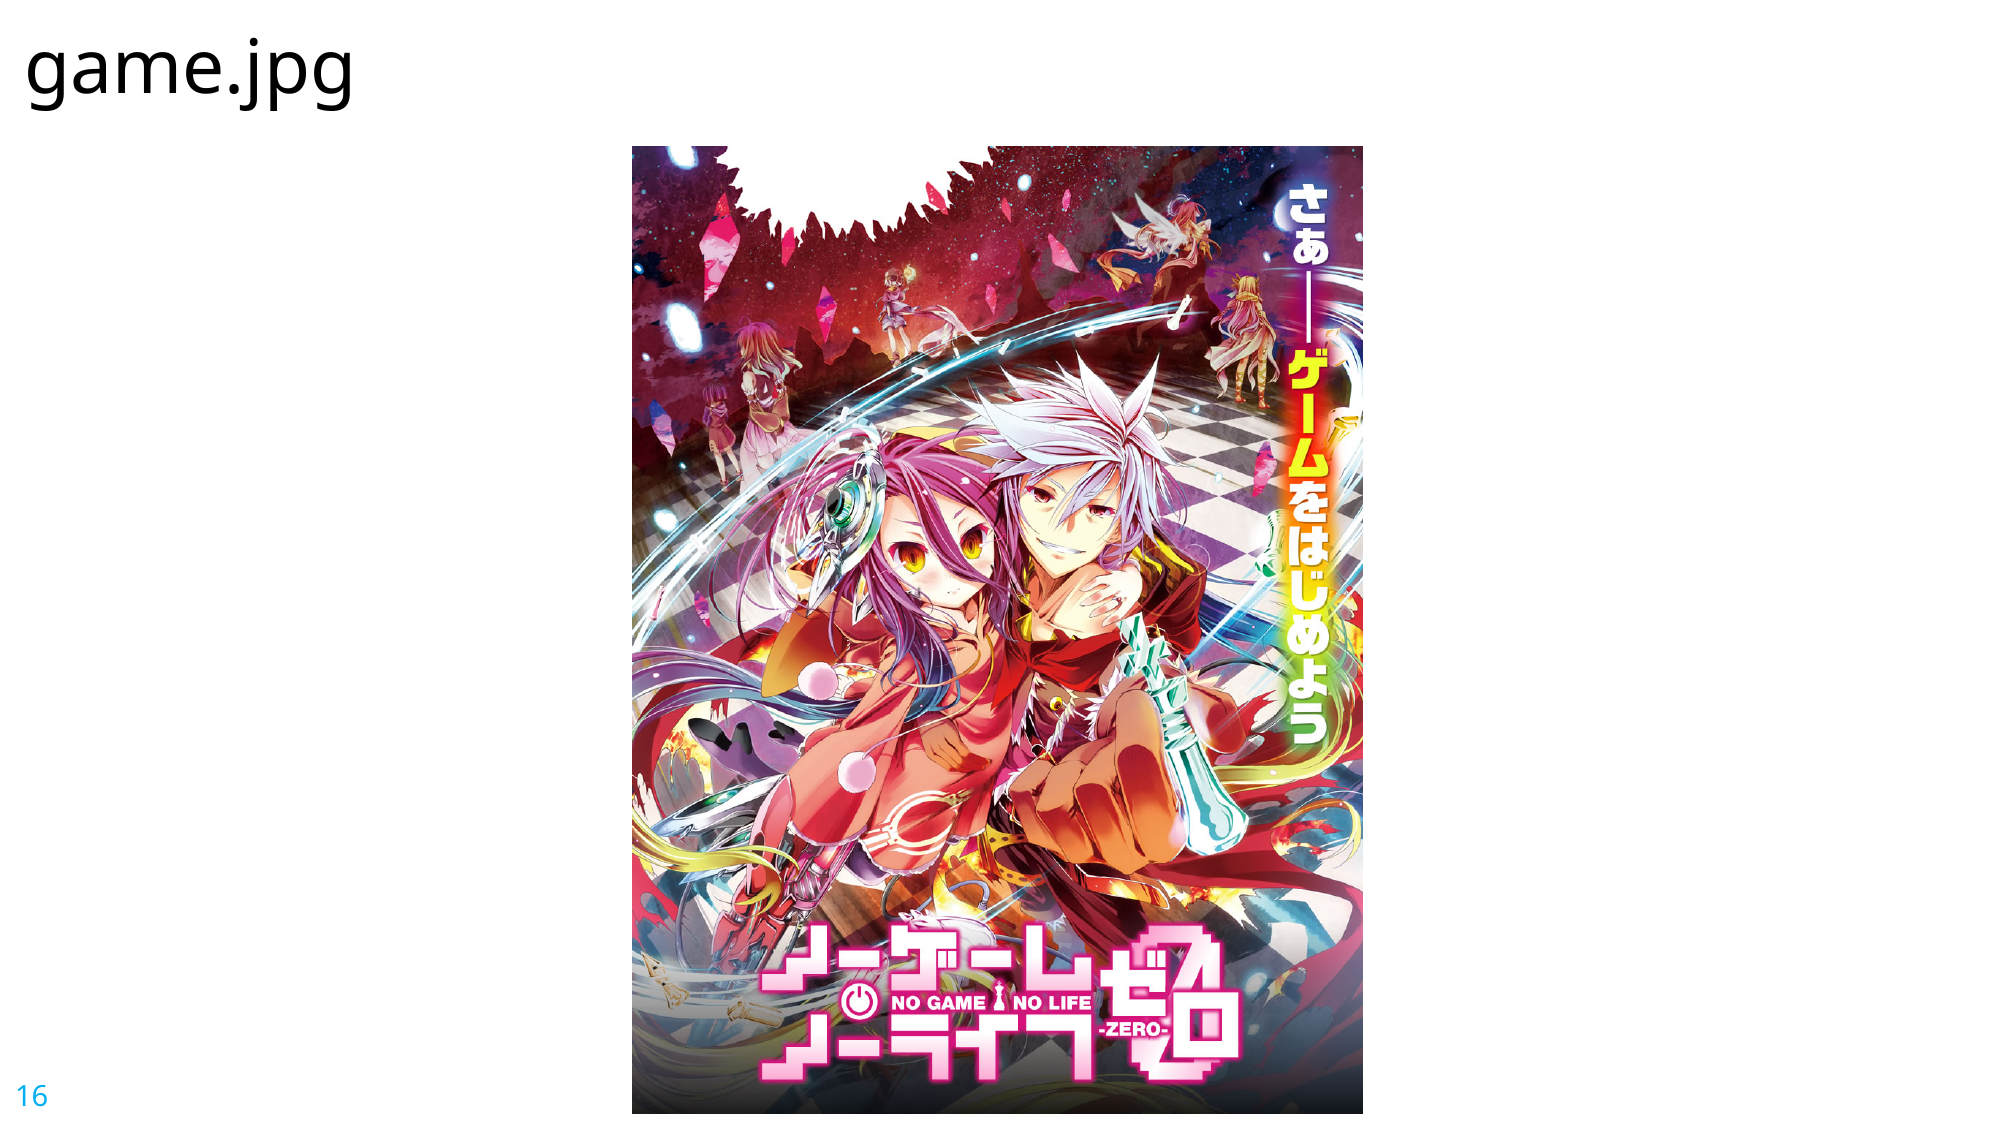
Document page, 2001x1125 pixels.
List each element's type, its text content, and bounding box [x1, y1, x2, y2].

title game.jpg [9, 11, 1987, 128]
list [632, 146, 1363, 1114]
slide_number 16 [0, 1065, 131, 1125]
